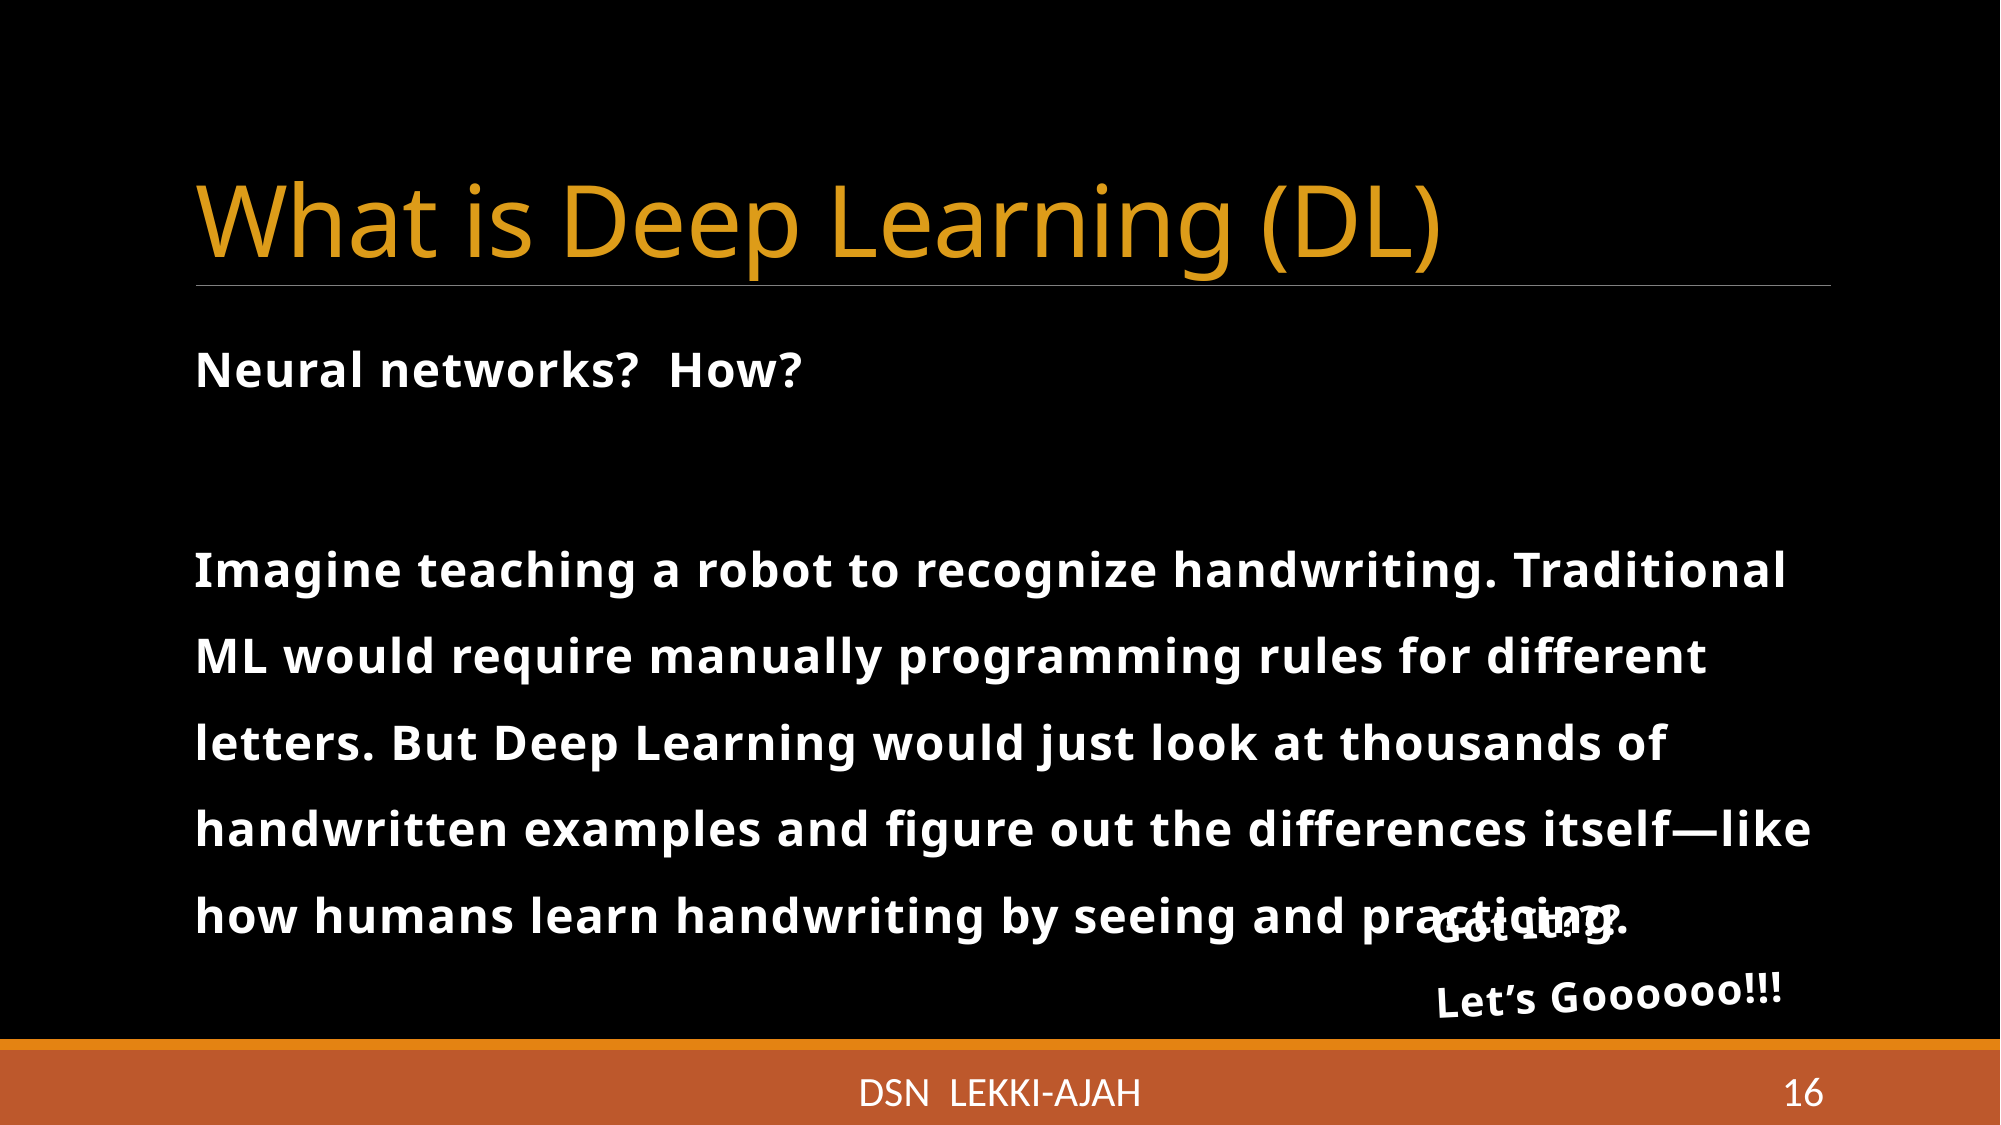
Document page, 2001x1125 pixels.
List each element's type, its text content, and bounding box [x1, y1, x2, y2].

text_box Got It??? Let’s Goooooo!!! [1413, 843, 1968, 1036]
slide_number 16 [1624, 1059, 1840, 1120]
list Neural networks? How? Imagine teaching a robot to recognize handwriting. Traditional ML would require manually programming rules for different letters. But Deep Learning would just look at thousands of handwritten examples and figure out the differences itself—like how humans learn handwriting by seeing and practicing. [180, 302, 1830, 1010]
title What is Deep Learning (DL) [180, 47, 1830, 285]
footer DSN LEKKI-AJAH [604, 1059, 1396, 1120]
